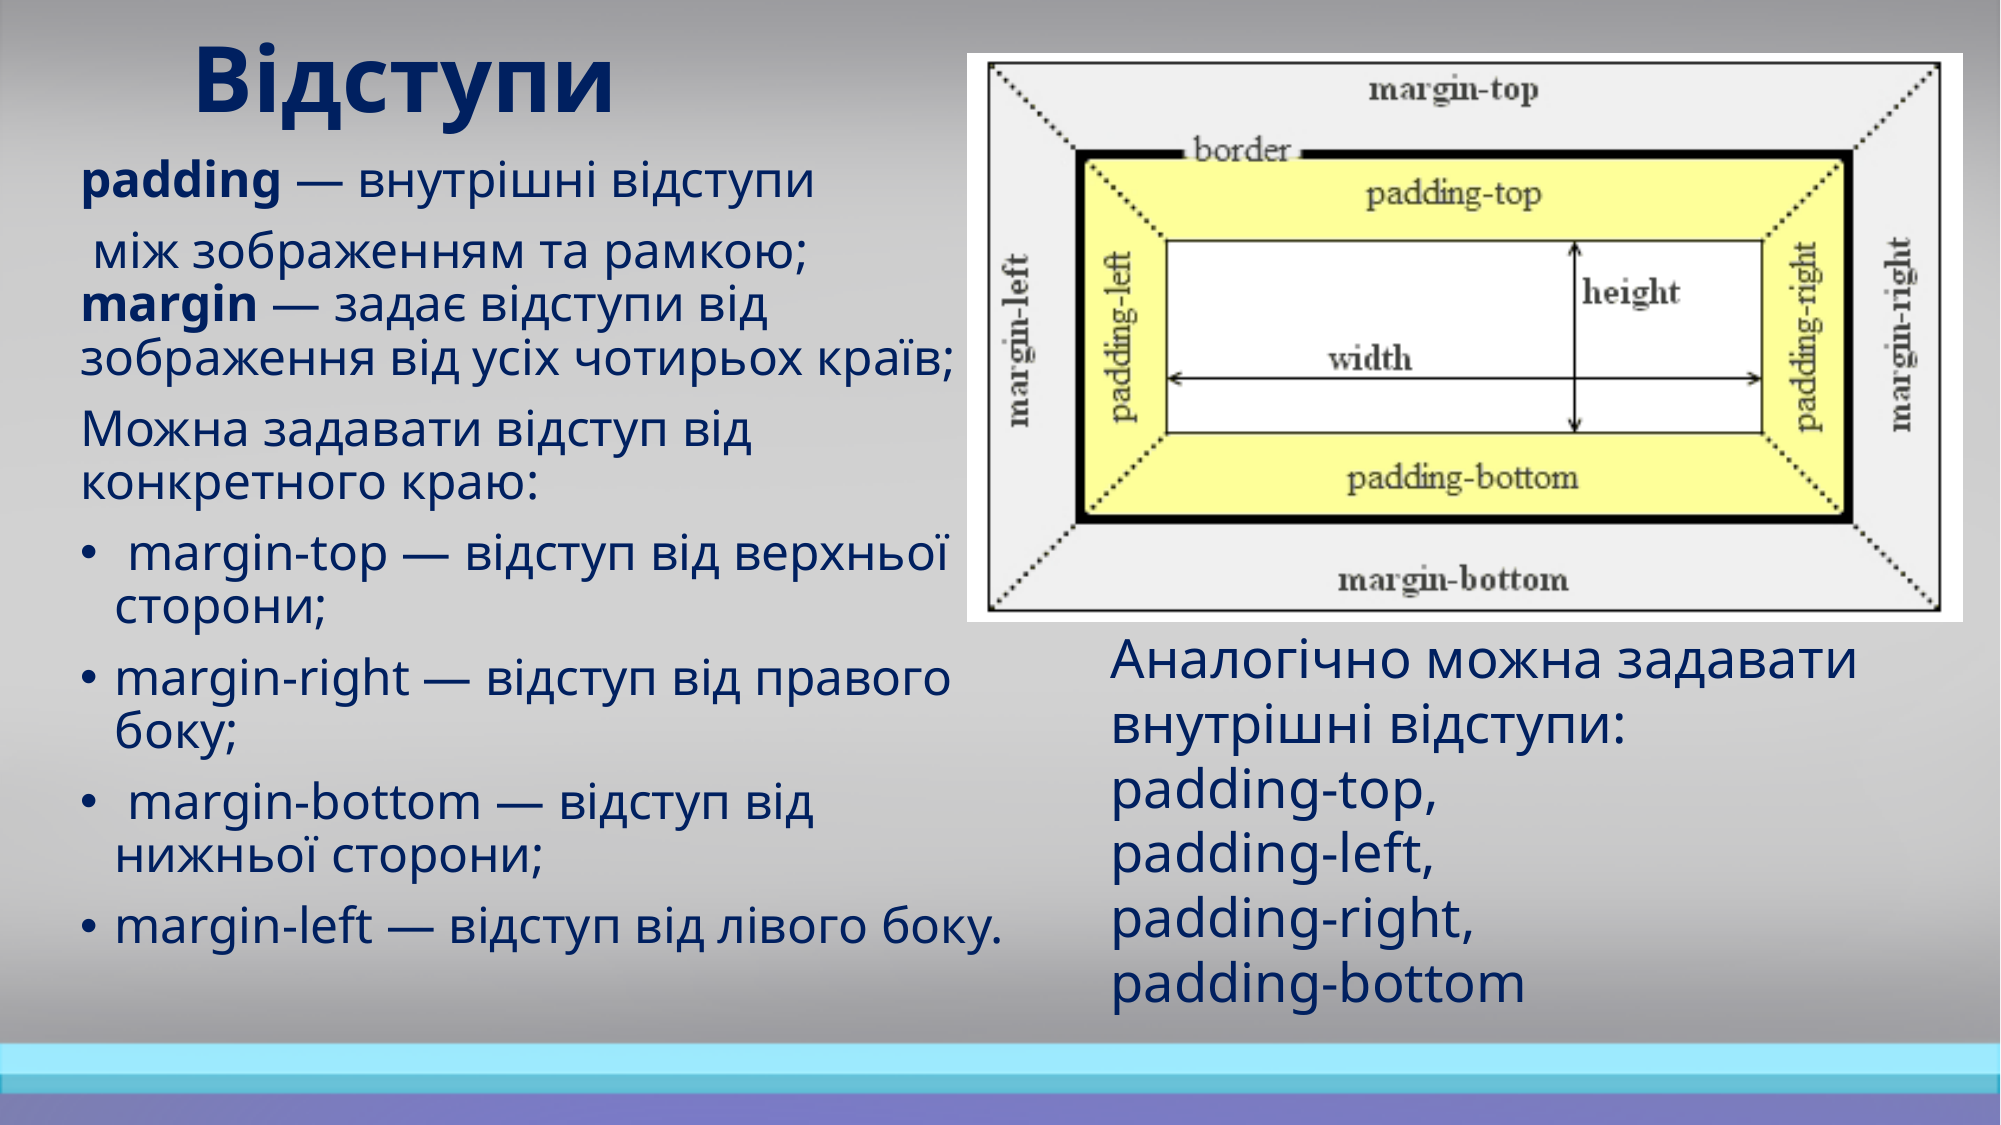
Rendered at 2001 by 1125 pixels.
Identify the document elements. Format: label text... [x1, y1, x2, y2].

list padding — внутрішні відступи між зображенням та рамкою; margin — задає відступи від зображення від усіх чотирьох країв; Можна задавати відступ від конкретного краю: margin-top — відступ від верхньої сторони; margin-right — відступ від правого боку; margin-bottom — відступ від нижньої сторони; margin-left — відступ від лівого боку. [64, 146, 1032, 1087]
text_box Аналогічно можна задавати внутрішні відступи: padding-top, padding-left, padding-right, padding-bottom [1095, 616, 2000, 1087]
title Відступи [176, 0, 1699, 146]
picture [0, 0, 2001, 1125]
